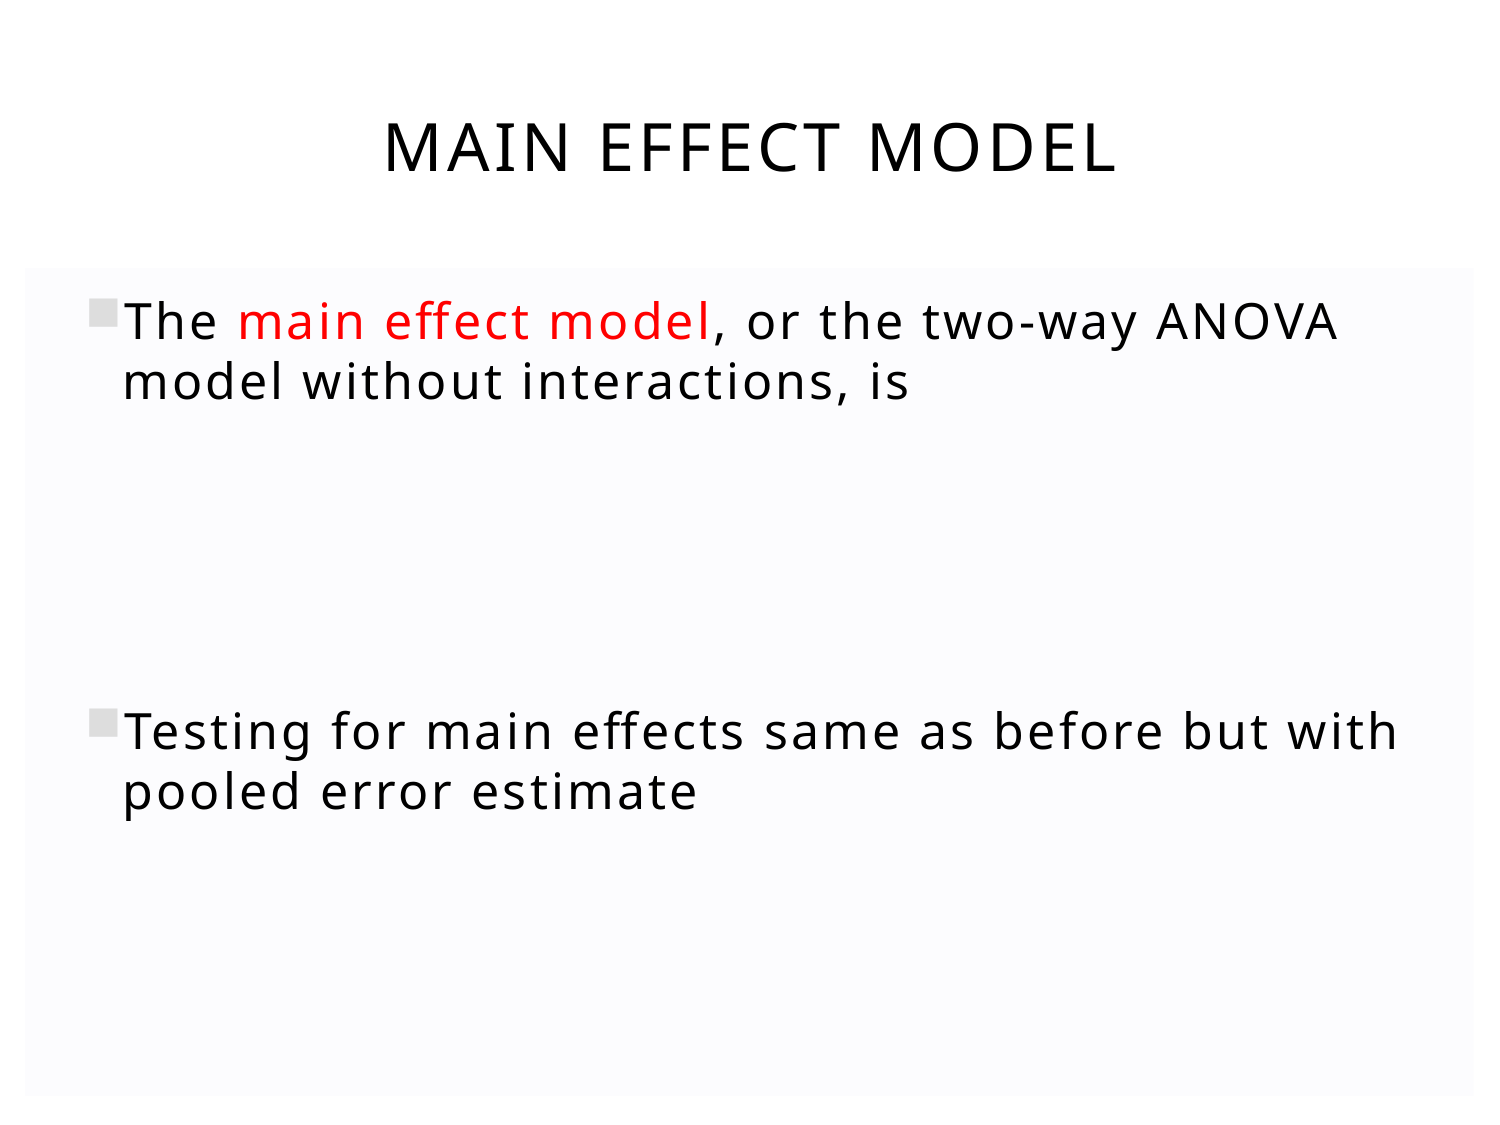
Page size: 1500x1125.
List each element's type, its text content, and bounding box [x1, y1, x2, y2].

title Main Effect Model [62, 58, 1438, 232]
